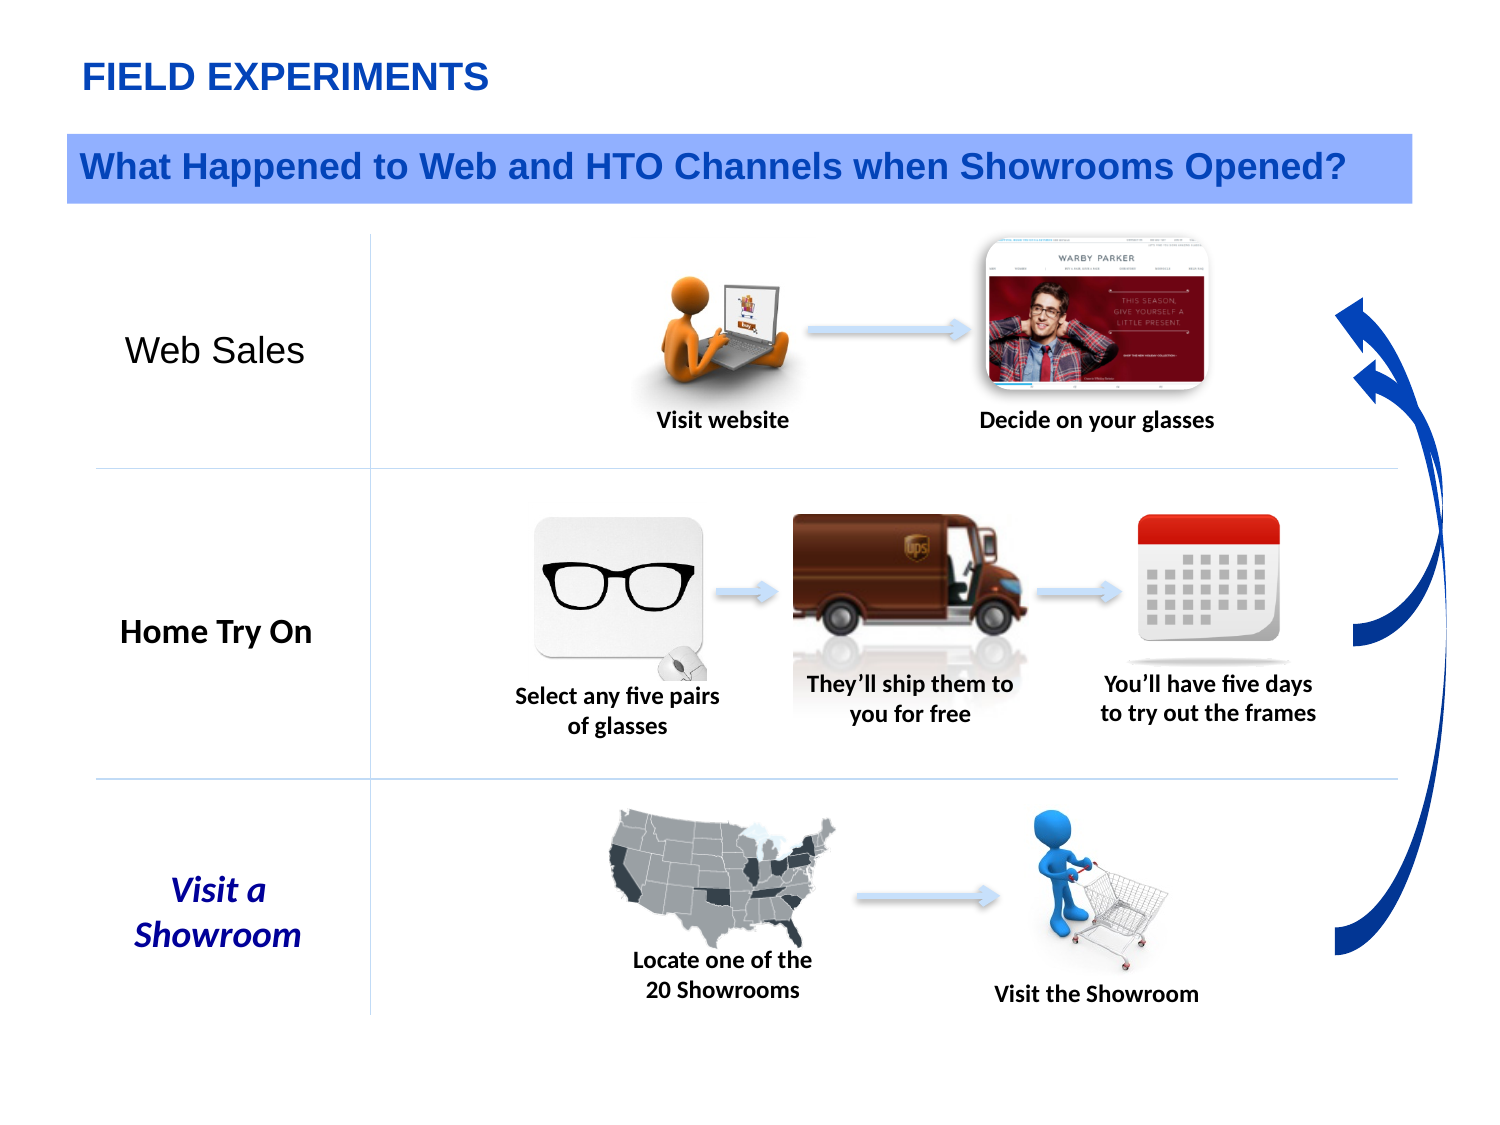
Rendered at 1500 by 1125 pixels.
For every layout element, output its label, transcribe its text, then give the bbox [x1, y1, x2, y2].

text_box [67, 195, 1413, 204]
text_box Visit a Showroom [95, 831, 341, 988]
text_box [499, 502, 736, 749]
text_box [579, 807, 867, 1013]
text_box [978, 804, 1216, 1016]
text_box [604, 237, 842, 442]
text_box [791, 513, 1030, 737]
text_box FIELD EXPERIMENTS [67, 43, 1500, 92]
text_box Home Try On [97, 551, 343, 707]
text_box [1419, 407, 1443, 527]
text_box What Happened to Web and HTO Channels when Showrooms Opened? [64, 134, 1415, 195]
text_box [959, 237, 1235, 442]
list Web Sales [92, 270, 338, 427]
text_box [1334, 297, 1447, 956]
text_box [1353, 359, 1414, 424]
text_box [1085, 514, 1332, 736]
